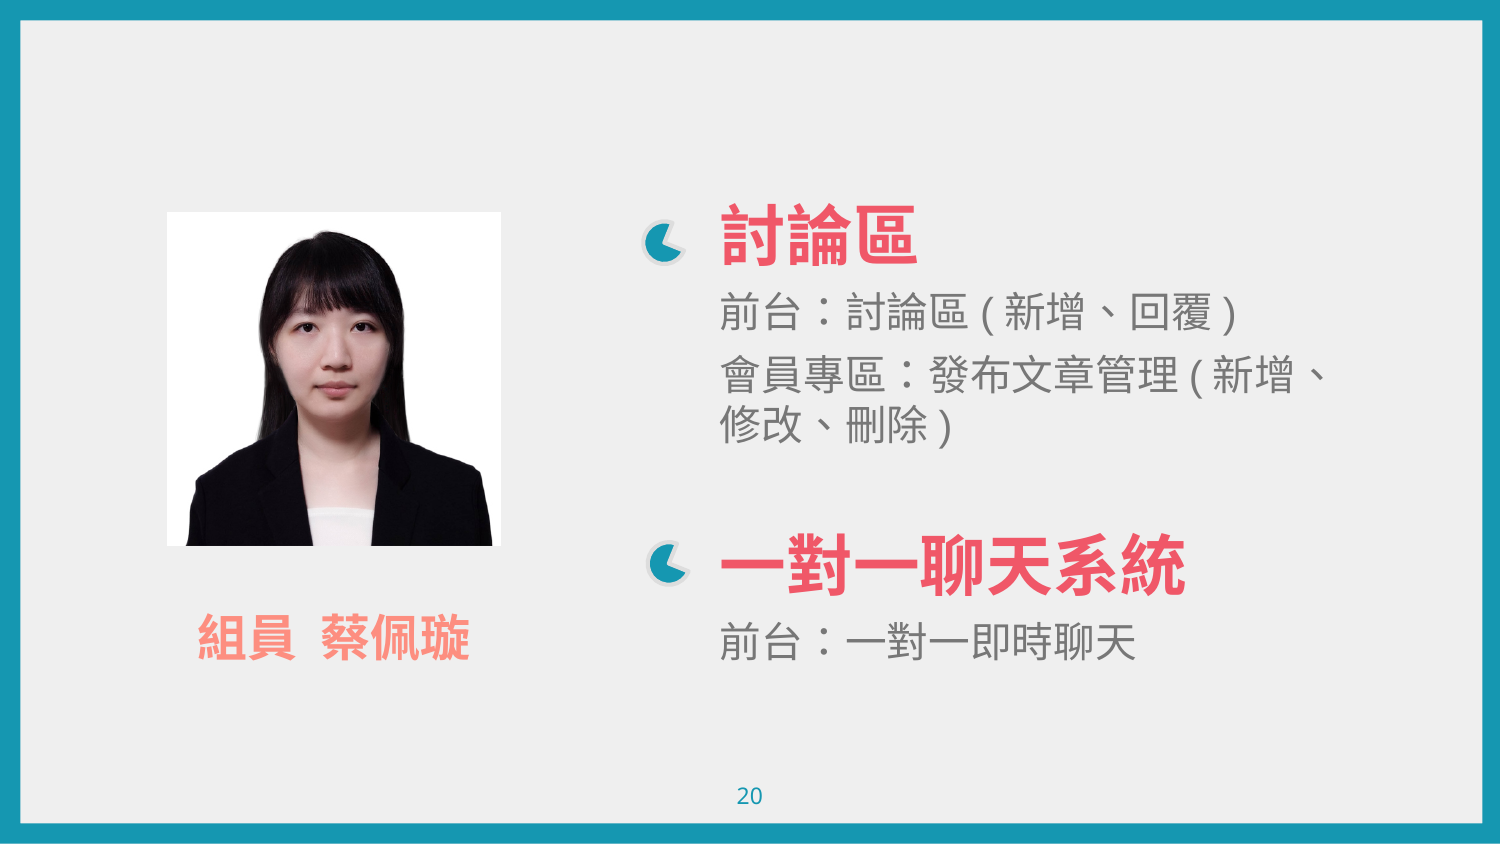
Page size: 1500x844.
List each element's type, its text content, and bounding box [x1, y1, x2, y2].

text_box 組員 蔡佩璇 [158, 573, 510, 699]
text_box [645, 540, 691, 587]
text_box [641, 219, 687, 266]
picture [167, 211, 502, 546]
slide_number 20 [705, 766, 795, 832]
text_box 討論區 前台：討論區(新增、回覆) 會員專區：發布文章管理(新增、修改、刪除) 一對一聊天系統 前台：一對一即時聊天 [705, 185, 1363, 674]
